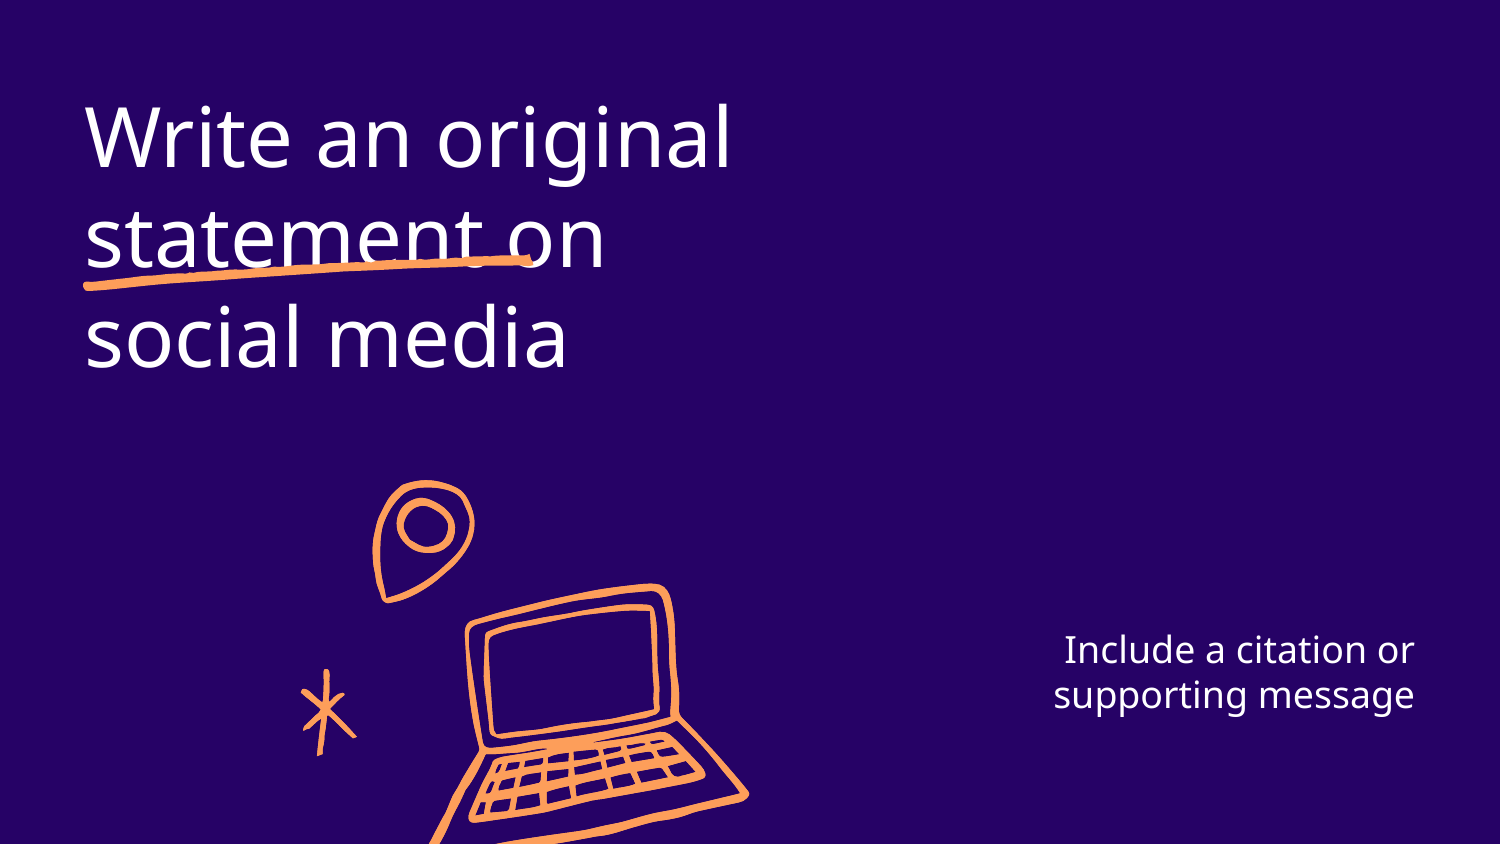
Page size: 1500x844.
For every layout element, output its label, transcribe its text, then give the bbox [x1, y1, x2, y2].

text_box [372, 480, 475, 604]
text_box [82, 253, 534, 291]
text_box [300, 669, 357, 757]
text_box [428, 583, 750, 844]
text_box Include a citation or supporting message [987, 625, 1416, 716]
text_box Write an original statement on social media [84, 84, 849, 385]
